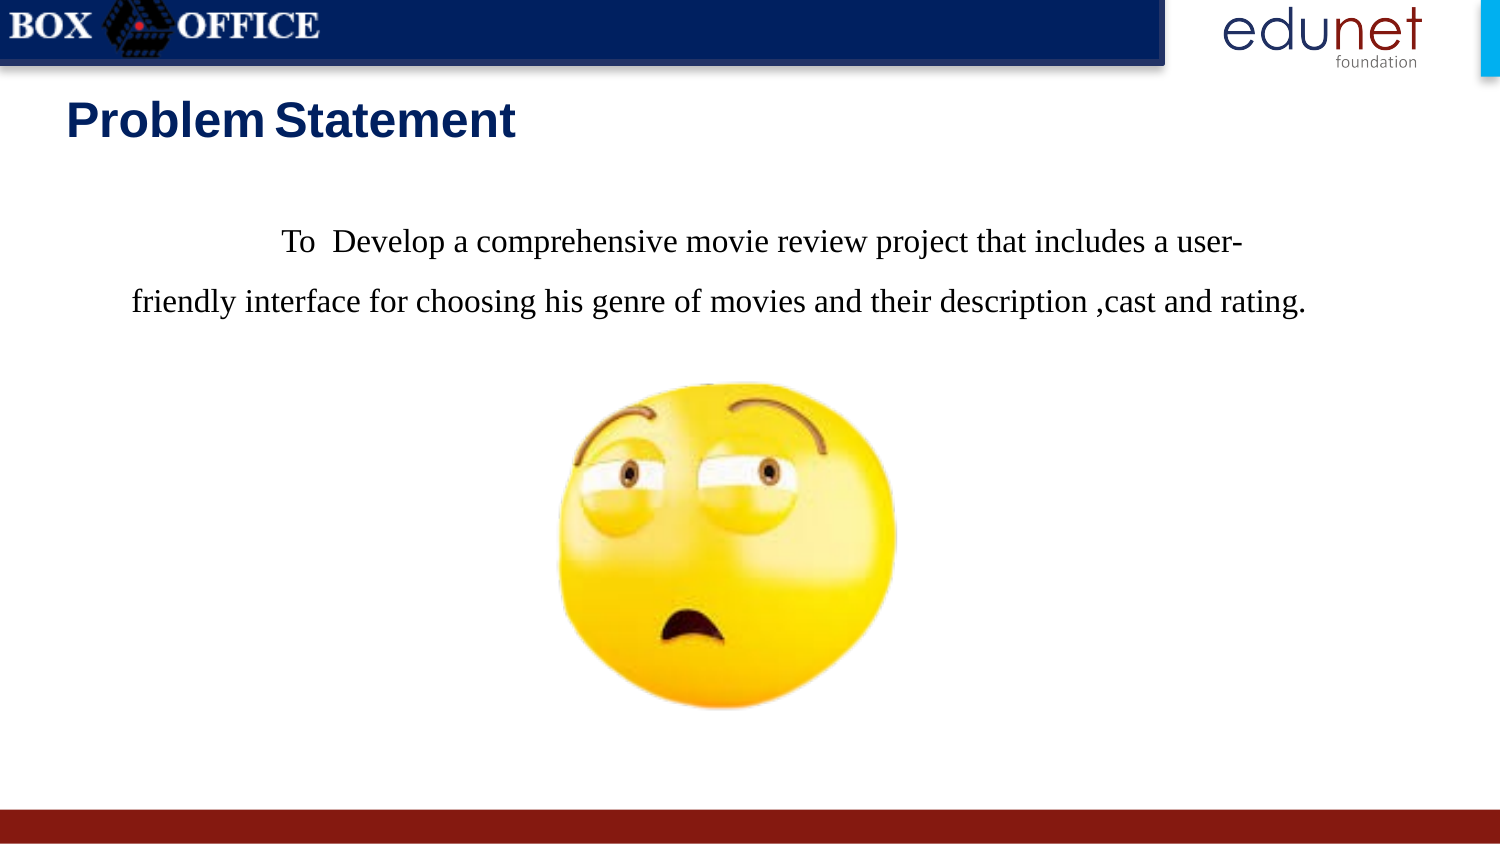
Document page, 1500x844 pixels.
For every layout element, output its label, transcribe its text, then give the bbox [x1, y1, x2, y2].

text_box To Develop a comprehensive movie review project that includes a user-friendly interface for choosing his genre of movies and their description ,cast and rating. [116, 191, 1338, 536]
picture [0, 0, 1159, 60]
picture [443, 332, 1014, 760]
picture [1219, 4, 1424, 72]
title Problem Statement [51, 72, 1449, 167]
